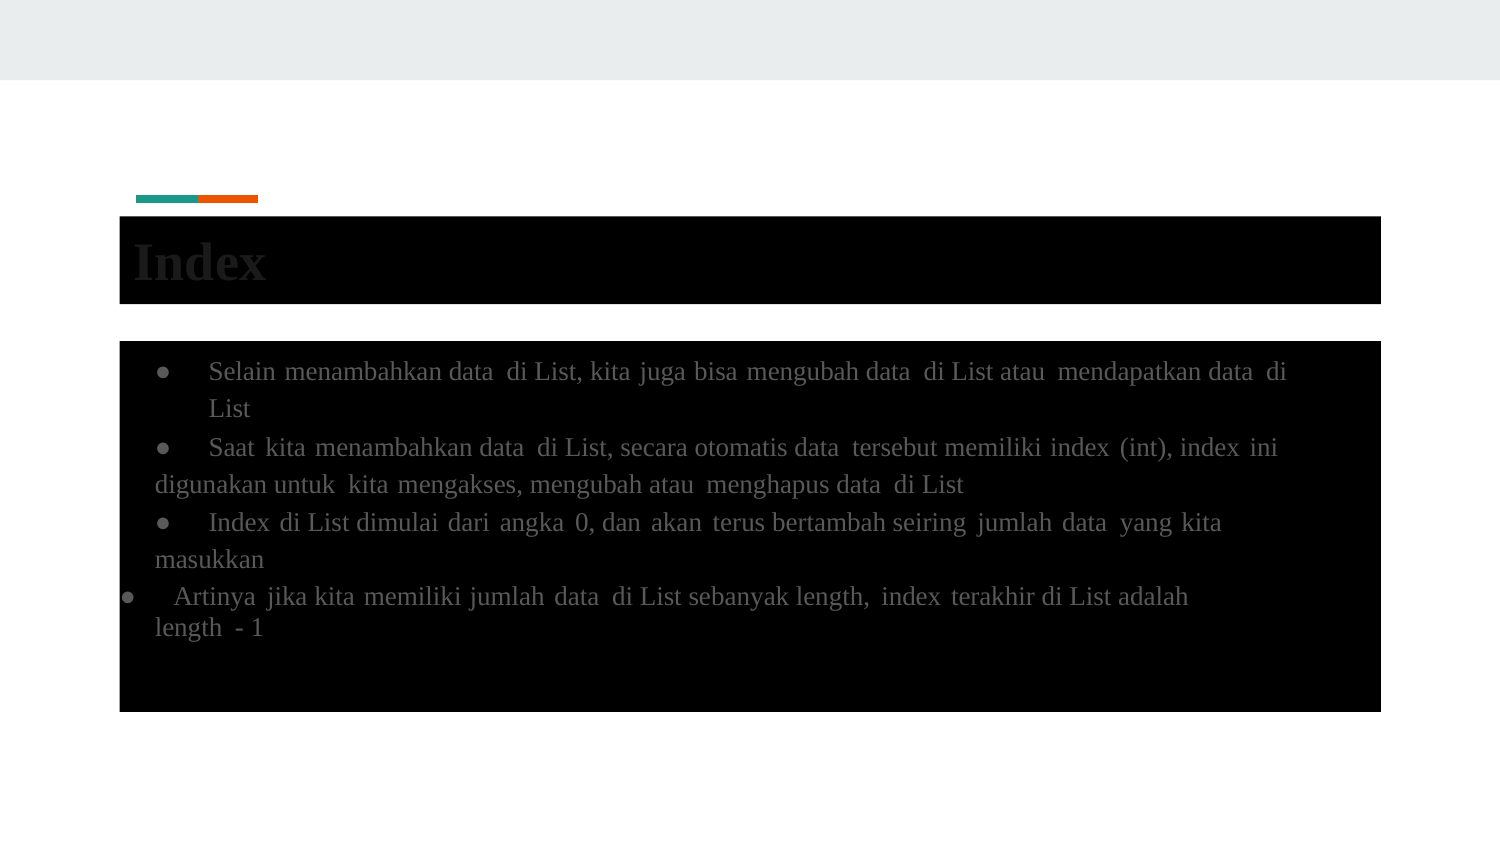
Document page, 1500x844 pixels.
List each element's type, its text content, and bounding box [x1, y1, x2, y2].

text_box [0, 0, 1500, 81]
text_box Index [119, 216, 1381, 305]
text_box ● Selain menambahkan data di List, kita juga bisa mengubah data di List atau mendapatkan data di List ● Saat kita menambahkan data di List, secara otomatis data tersebut memiliki index (int), index ini digunakan untuk kita mengakses, mengubah atau menghapus data di List ● Index di List dimulai dari angka 0, dan akan terus bertambah seiring jumlah data yang kita masukkan ● Artinya jika kita memiliki jumlah data di List sebanyak length, index terakhir di List adalah length - 1 [119, 341, 1381, 712]
